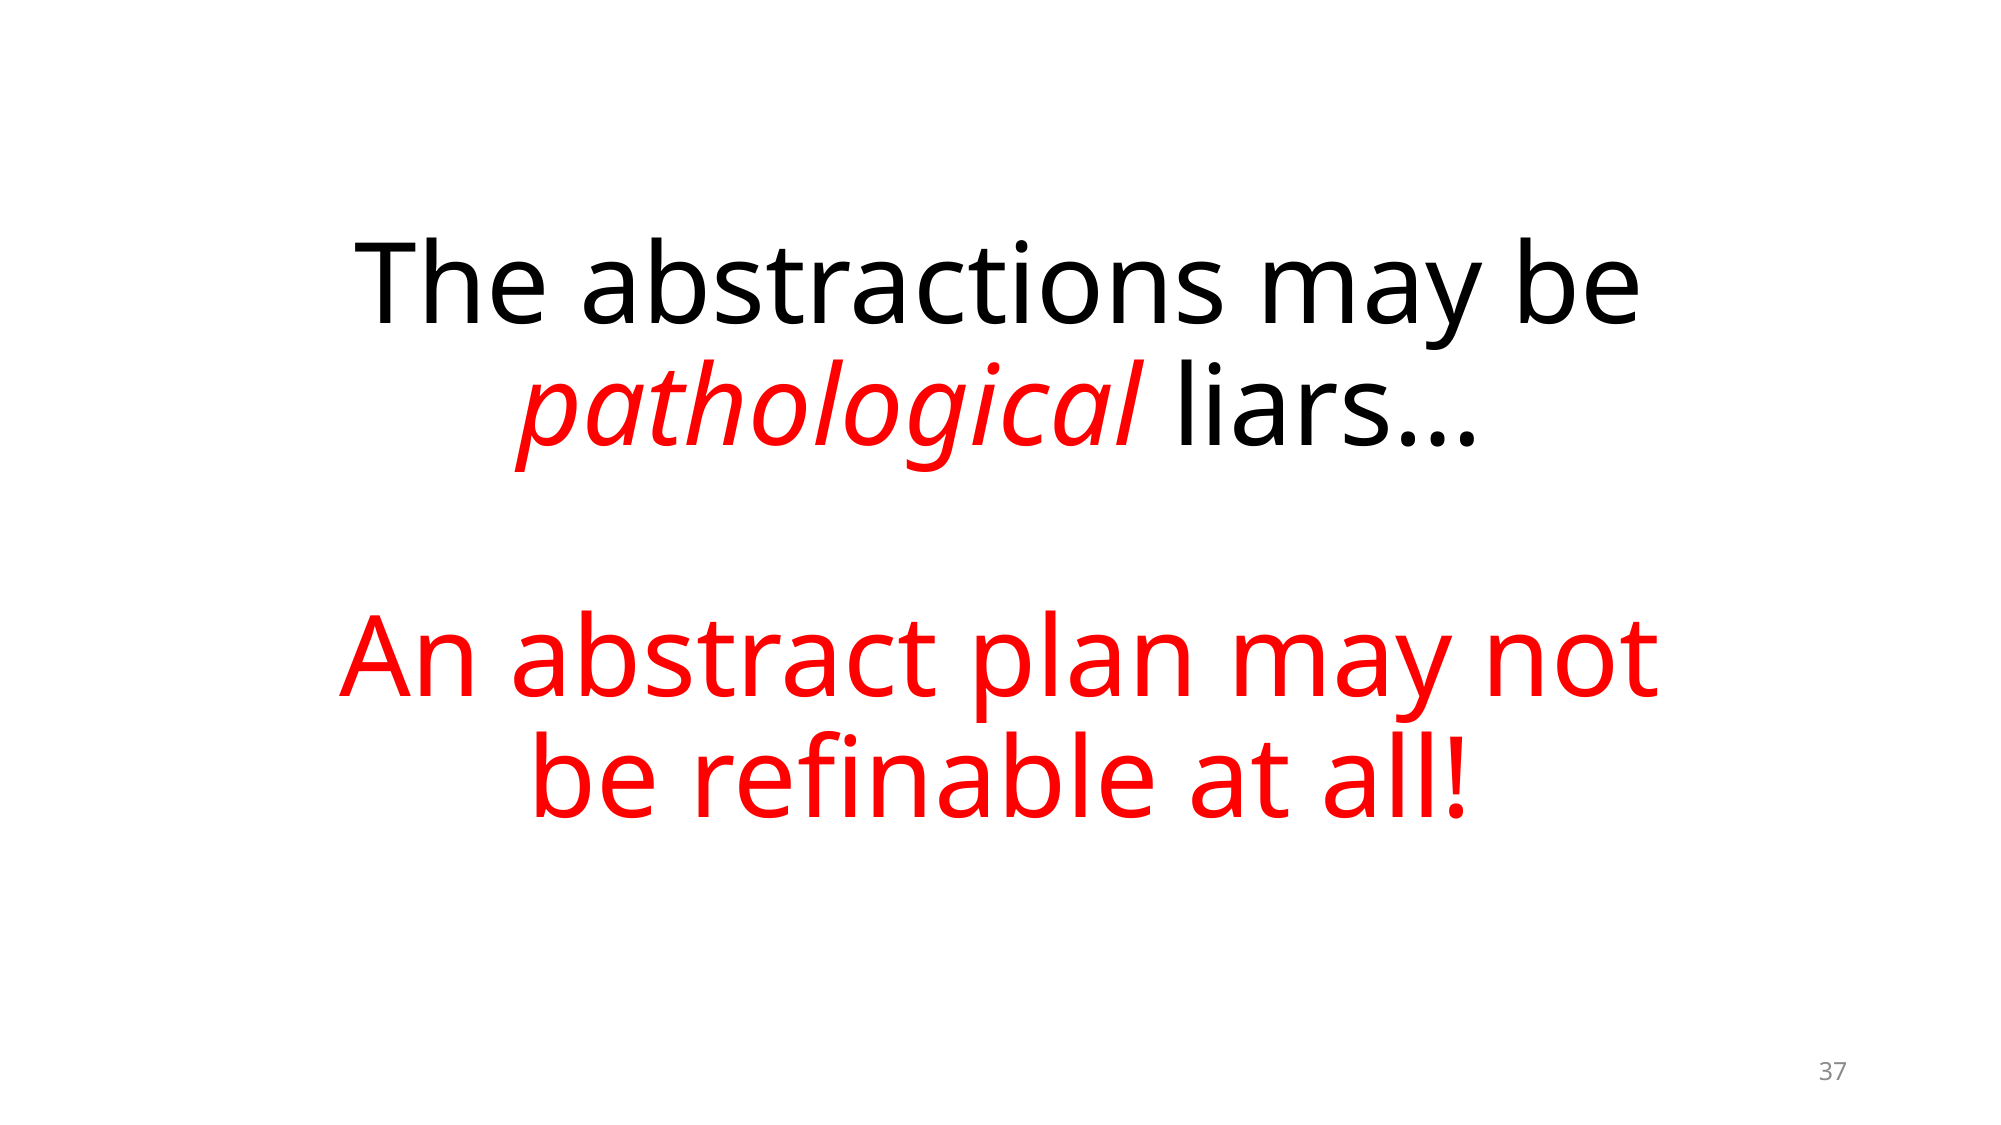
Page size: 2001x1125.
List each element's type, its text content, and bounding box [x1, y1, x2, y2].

slide_number 37 [1412, 1042, 1863, 1103]
text_box The abstractions may be pathological liars… [249, 222, 1750, 478]
text_box An abstract plan may not be refinable at all! [249, 594, 1750, 850]
